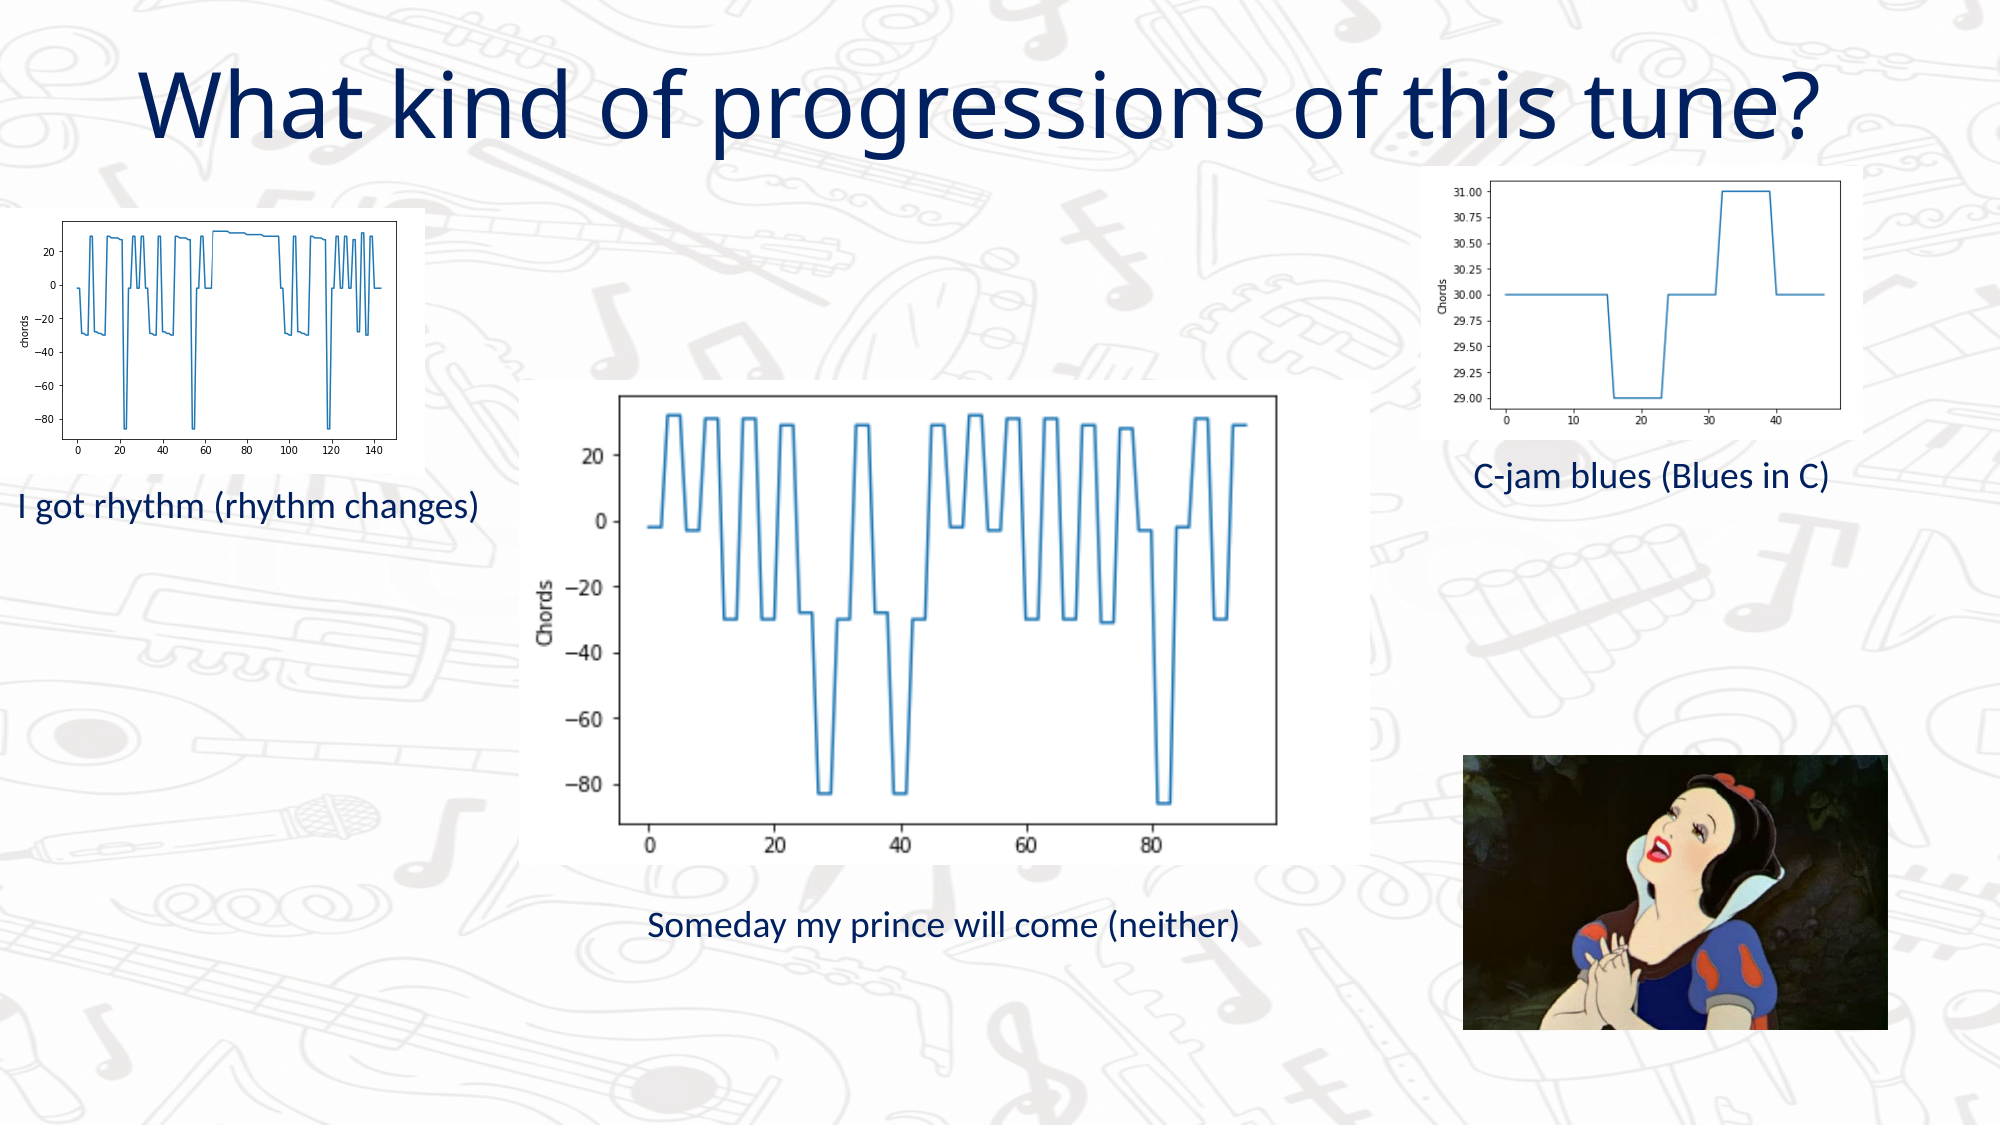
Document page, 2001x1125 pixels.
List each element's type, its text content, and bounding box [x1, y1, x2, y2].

text_box Someday my prince will come (neither) [632, 892, 1257, 953]
text_box C-jam blues (Blues in C) [1458, 443, 1846, 504]
picture [1463, 755, 1888, 1030]
picture [519, 380, 1370, 865]
title What kind of progressions of this tune? [122, 0, 1848, 218]
picture [0, 208, 425, 474]
text_box I got rhythm (rhythm changes) [2, 473, 496, 534]
picture [1421, 166, 1863, 440]
